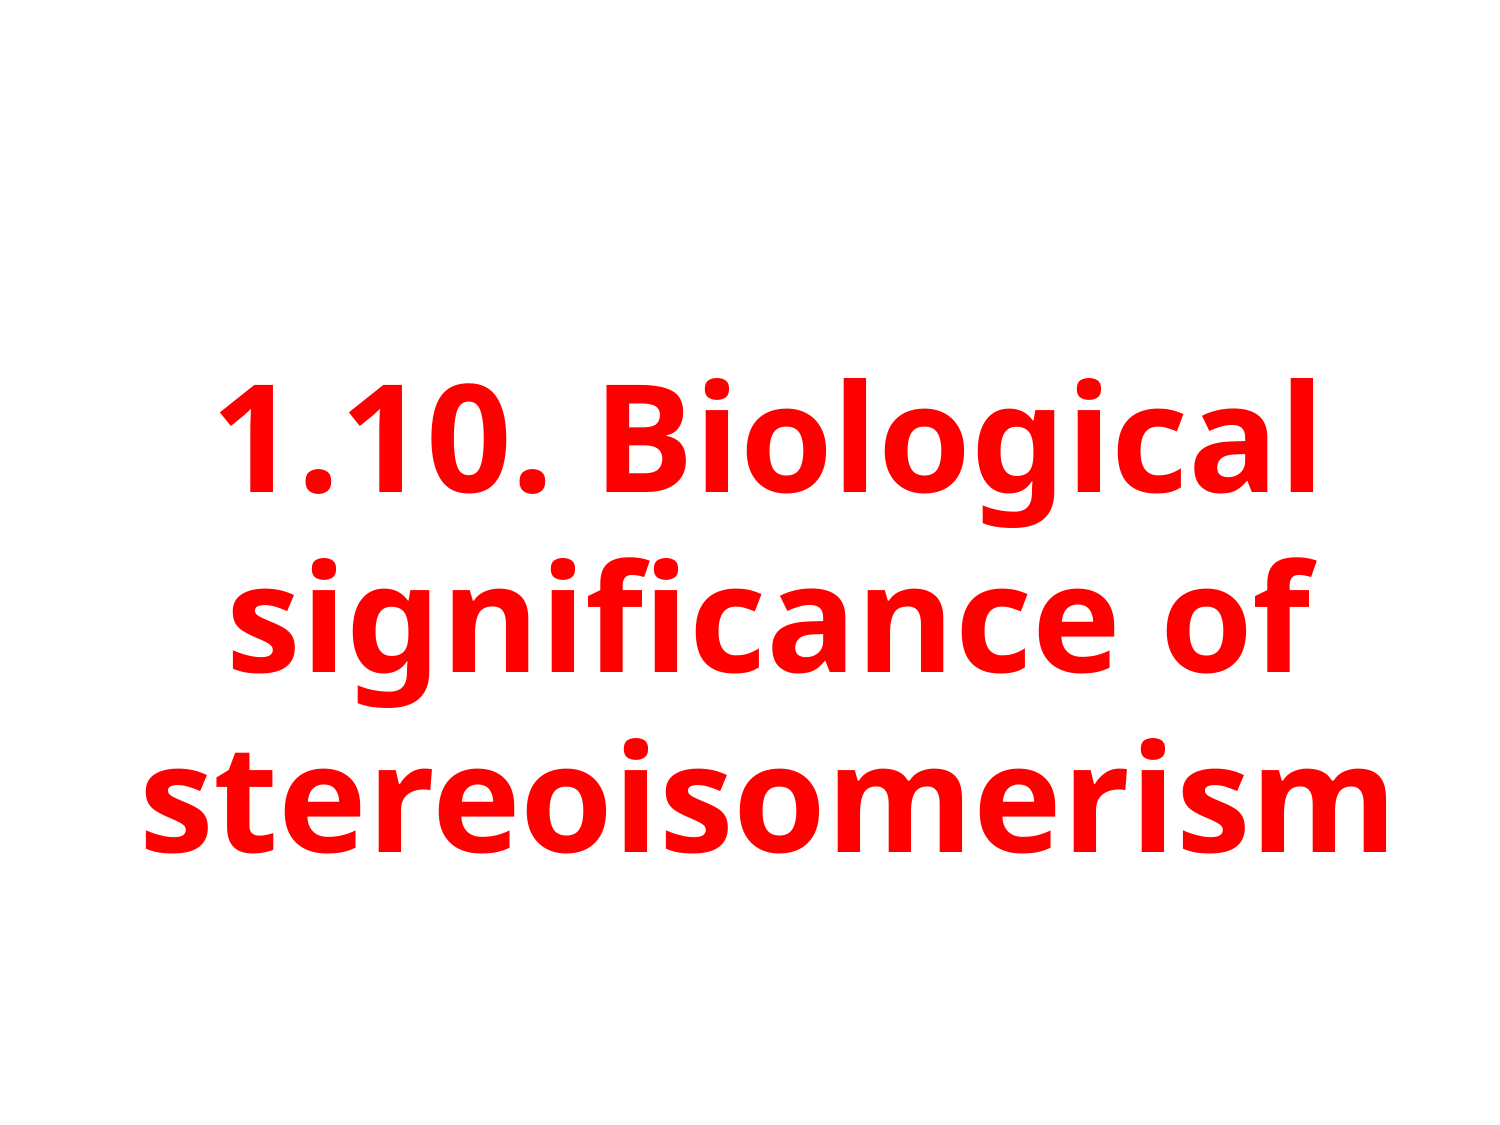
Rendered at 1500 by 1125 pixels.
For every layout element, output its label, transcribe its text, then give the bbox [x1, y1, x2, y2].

title 1.10. Biological significance of stereoisomerism [62, 450, 1475, 775]
